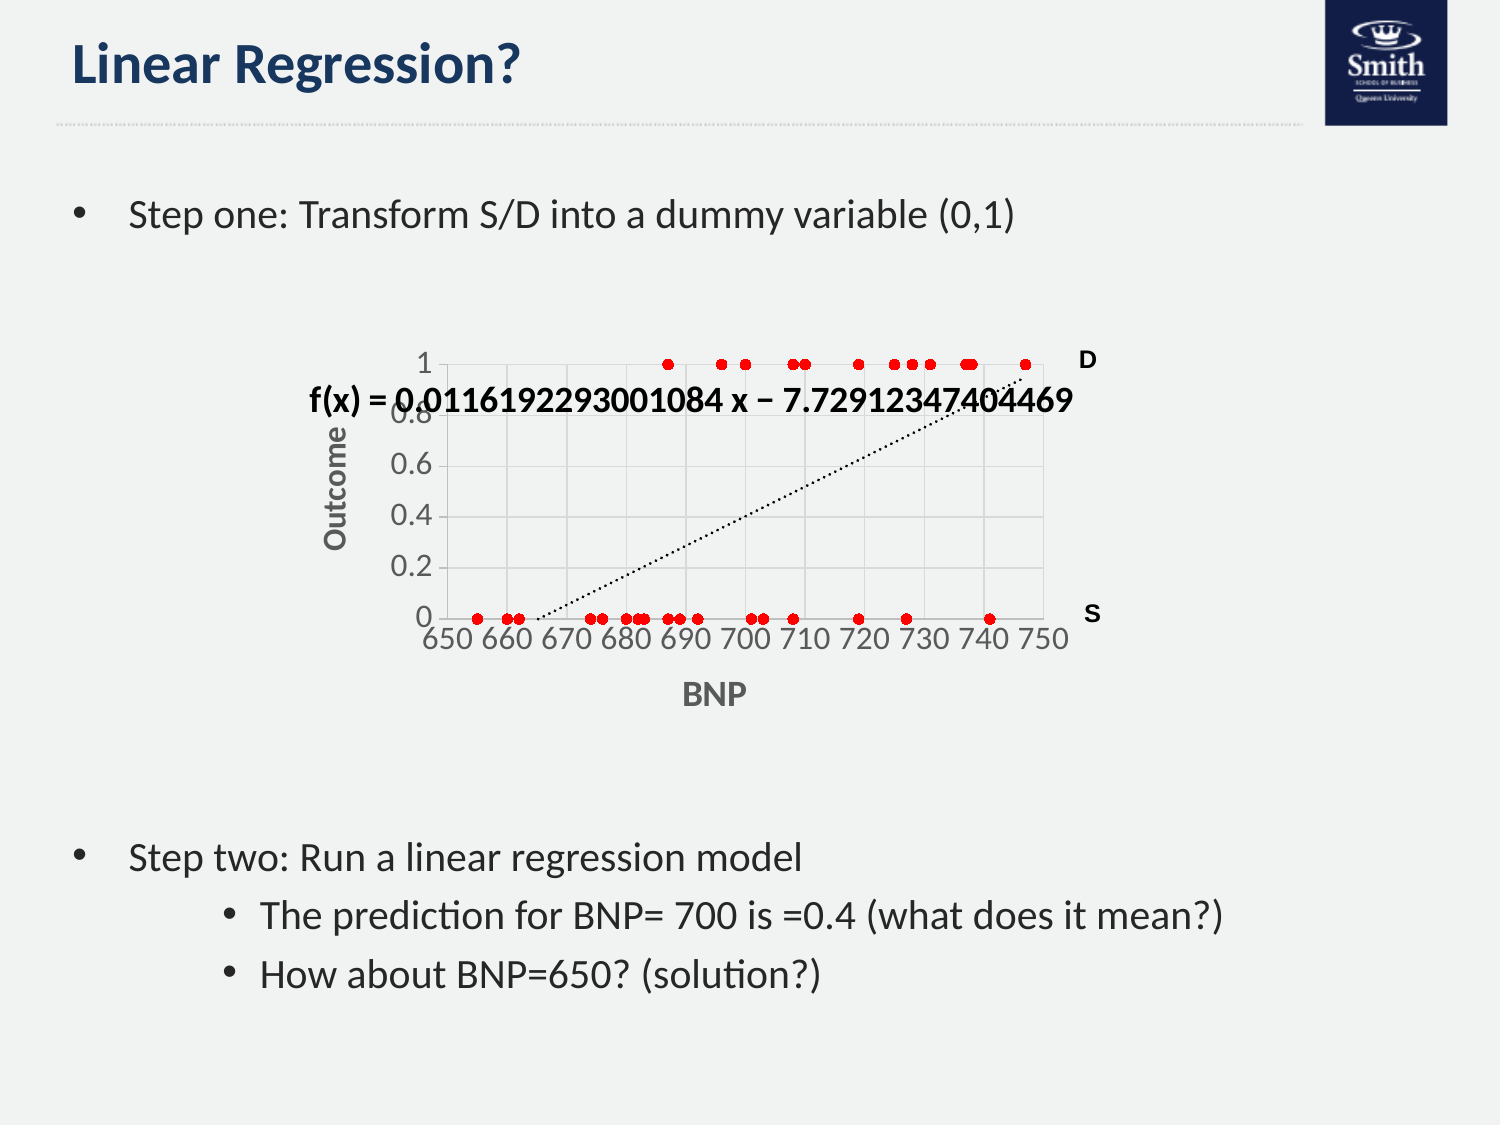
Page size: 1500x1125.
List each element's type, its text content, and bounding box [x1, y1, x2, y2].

chart [279, 335, 1089, 728]
text_box D [1090, 336, 1113, 382]
text_box S [1093, 589, 1117, 636]
title Linear Regression? [57, 7, 1288, 114]
